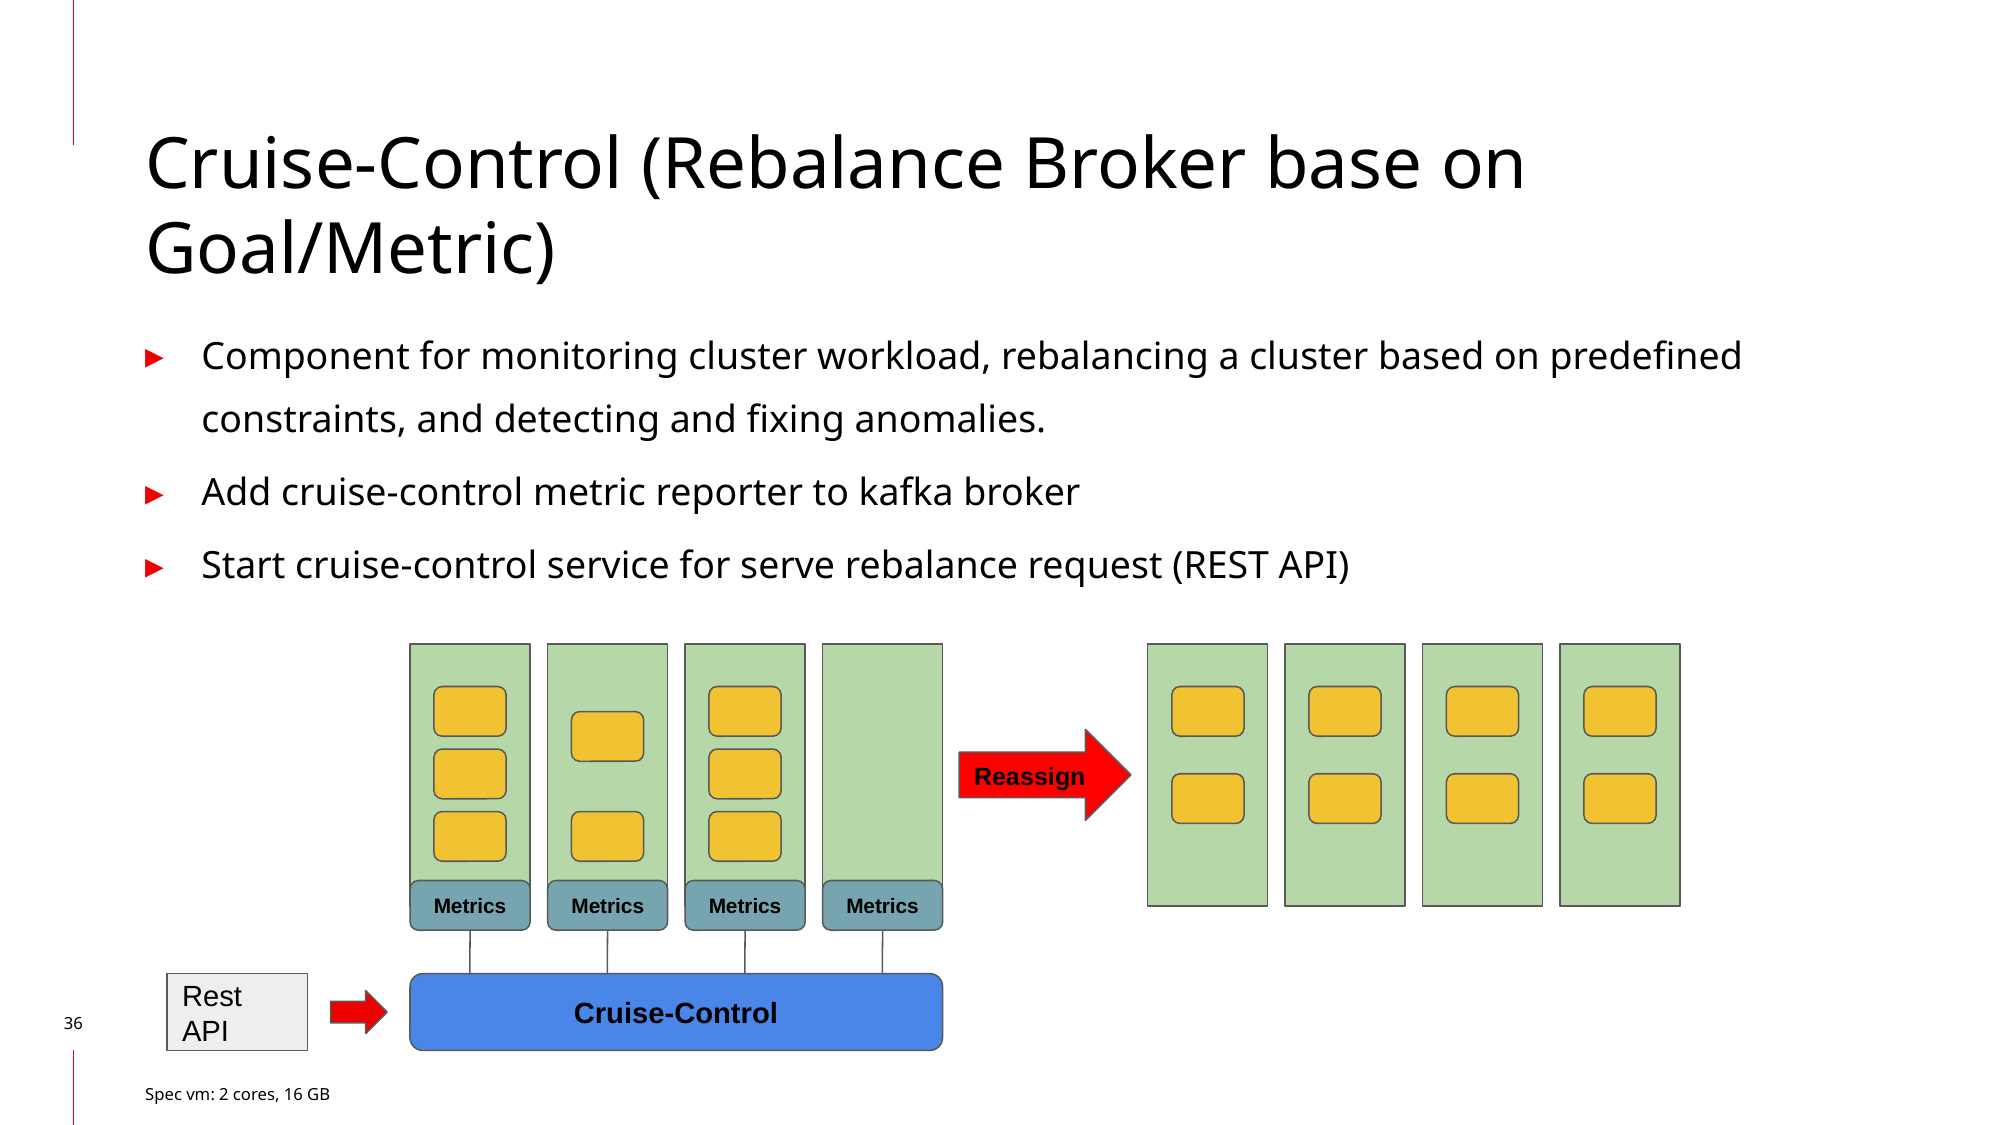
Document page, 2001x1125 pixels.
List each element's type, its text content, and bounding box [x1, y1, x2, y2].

text_box [330, 990, 388, 1034]
text_box [1446, 686, 1519, 737]
title Cruise-Control (Rebalance Broker base on Goal/Metric) [145, 117, 1884, 209]
text_box [1308, 686, 1382, 737]
text_box [1308, 773, 1382, 824]
text_box [1422, 643, 1543, 906]
text_box [571, 711, 644, 762]
text_box [433, 749, 507, 799]
text_box [1583, 686, 1657, 737]
text_box [708, 749, 782, 799]
text_box [1583, 773, 1657, 824]
text_box [1446, 773, 1519, 824]
text_box Reassign [959, 729, 1131, 821]
text_box [1560, 643, 1681, 906]
text_box [708, 686, 782, 737]
text_box [708, 811, 782, 862]
text_box Metrics [547, 880, 668, 931]
text_box Metrics [410, 880, 531, 931]
text_box [1171, 686, 1245, 737]
text_box [1147, 643, 1268, 906]
text_box [433, 811, 507, 862]
text_box Metrics [685, 880, 806, 931]
text_box Metrics [822, 880, 943, 931]
text_box [685, 643, 806, 888]
text_box [822, 643, 943, 887]
text_box [433, 686, 507, 737]
slide_number ‹#› [13, 1012, 134, 1036]
text_box [571, 811, 644, 862]
text_box [547, 643, 668, 887]
text_box [1285, 643, 1406, 906]
text_box Cruise-Control [409, 973, 943, 1051]
list Component for monitoring cluster workload, rebalancing a cluster based on predefined constraints, and detecting and fixing anomalies. Add cruise-control metric reporter to kafka broker Start cruise-control service for serve rebalance request (REST API) [145, 313, 1808, 666]
subtitle Spec vm: 2 cores, 16 GB [145, 1012, 1458, 1104]
text_box [410, 643, 531, 888]
text_box Rest API [167, 973, 308, 1051]
text_box [1171, 773, 1245, 824]
